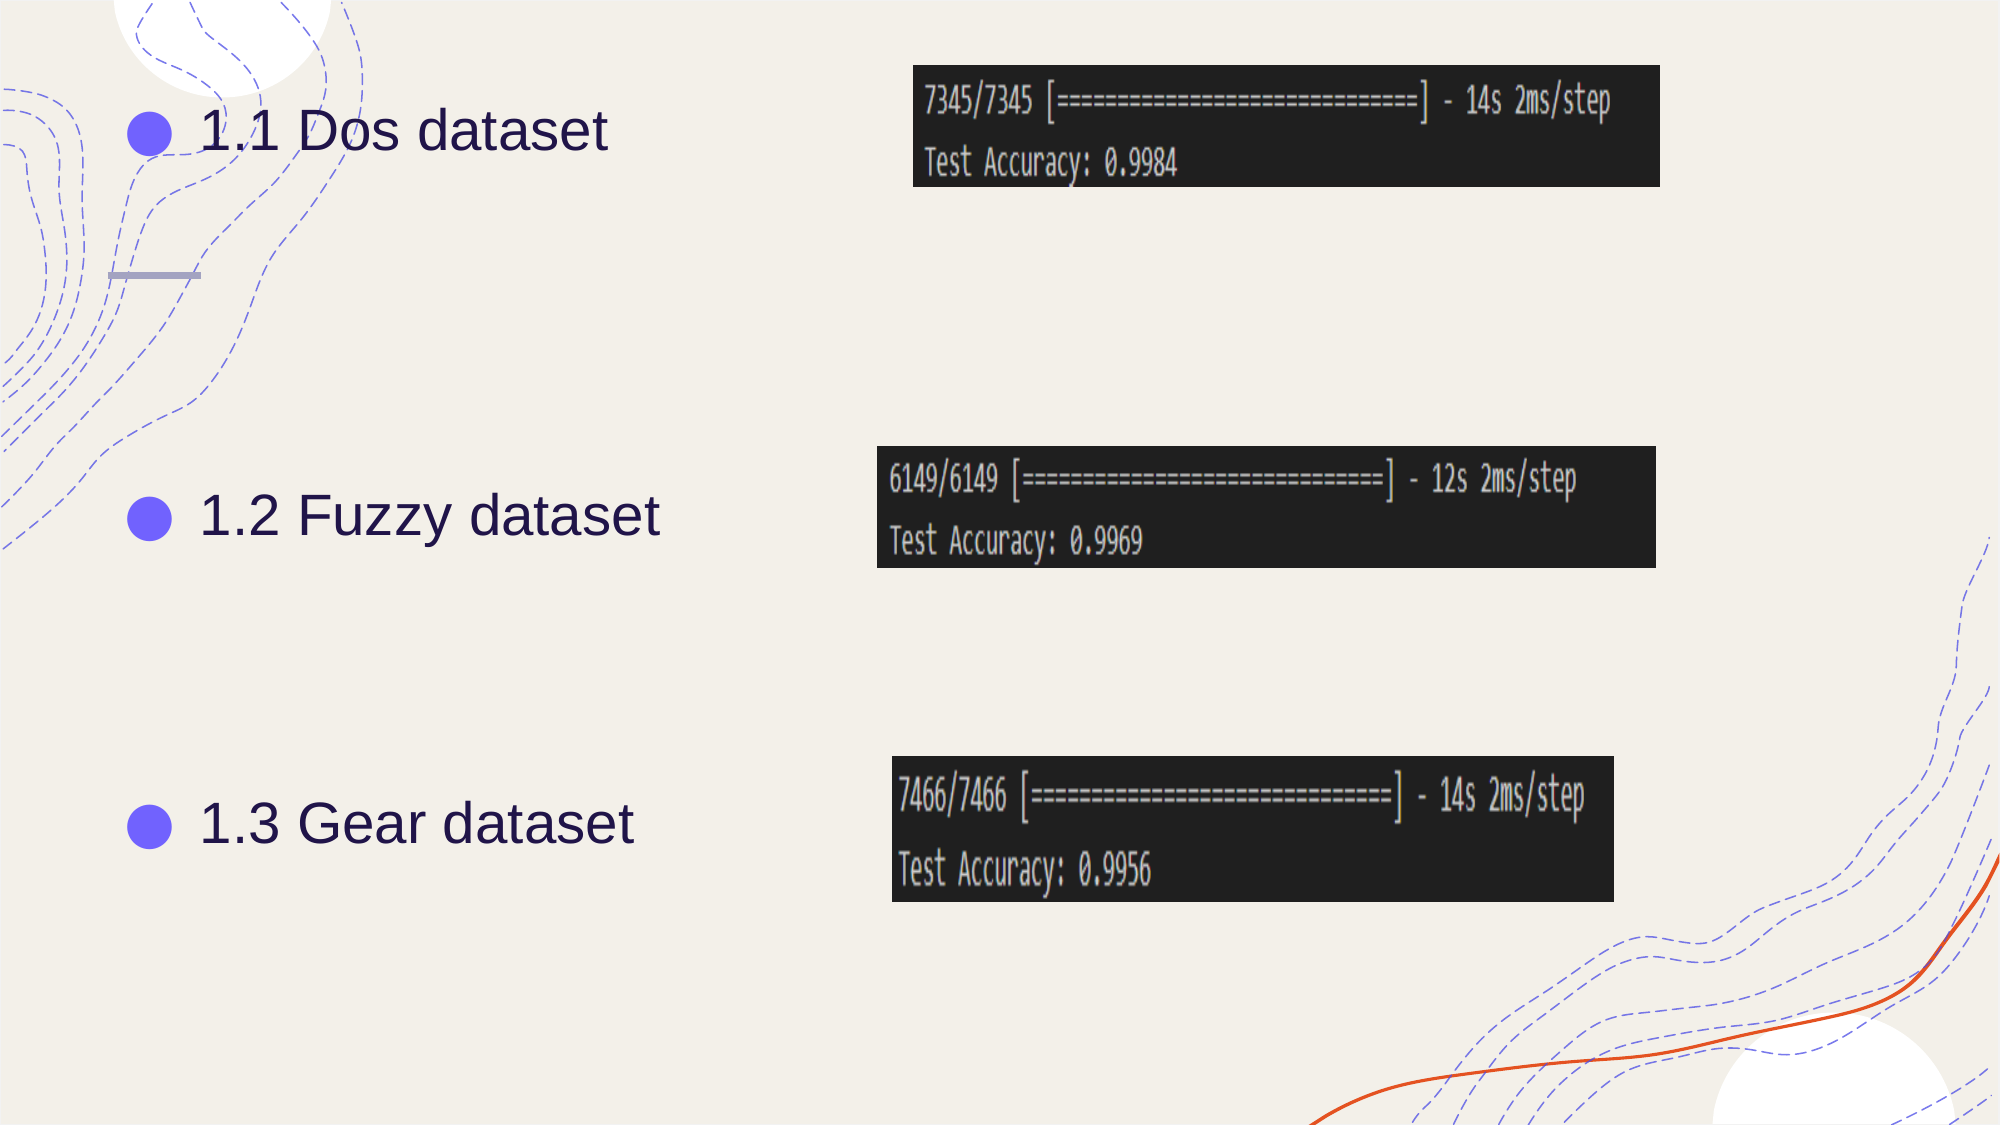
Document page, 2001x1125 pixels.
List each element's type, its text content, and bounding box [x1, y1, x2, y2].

list 1.1 Dos dataset 1.2 Fuzzy dataset 1.3 Gear dataset [84, 70, 1916, 1000]
picture [877, 446, 1656, 568]
picture [892, 756, 1614, 902]
picture [912, 65, 1660, 187]
